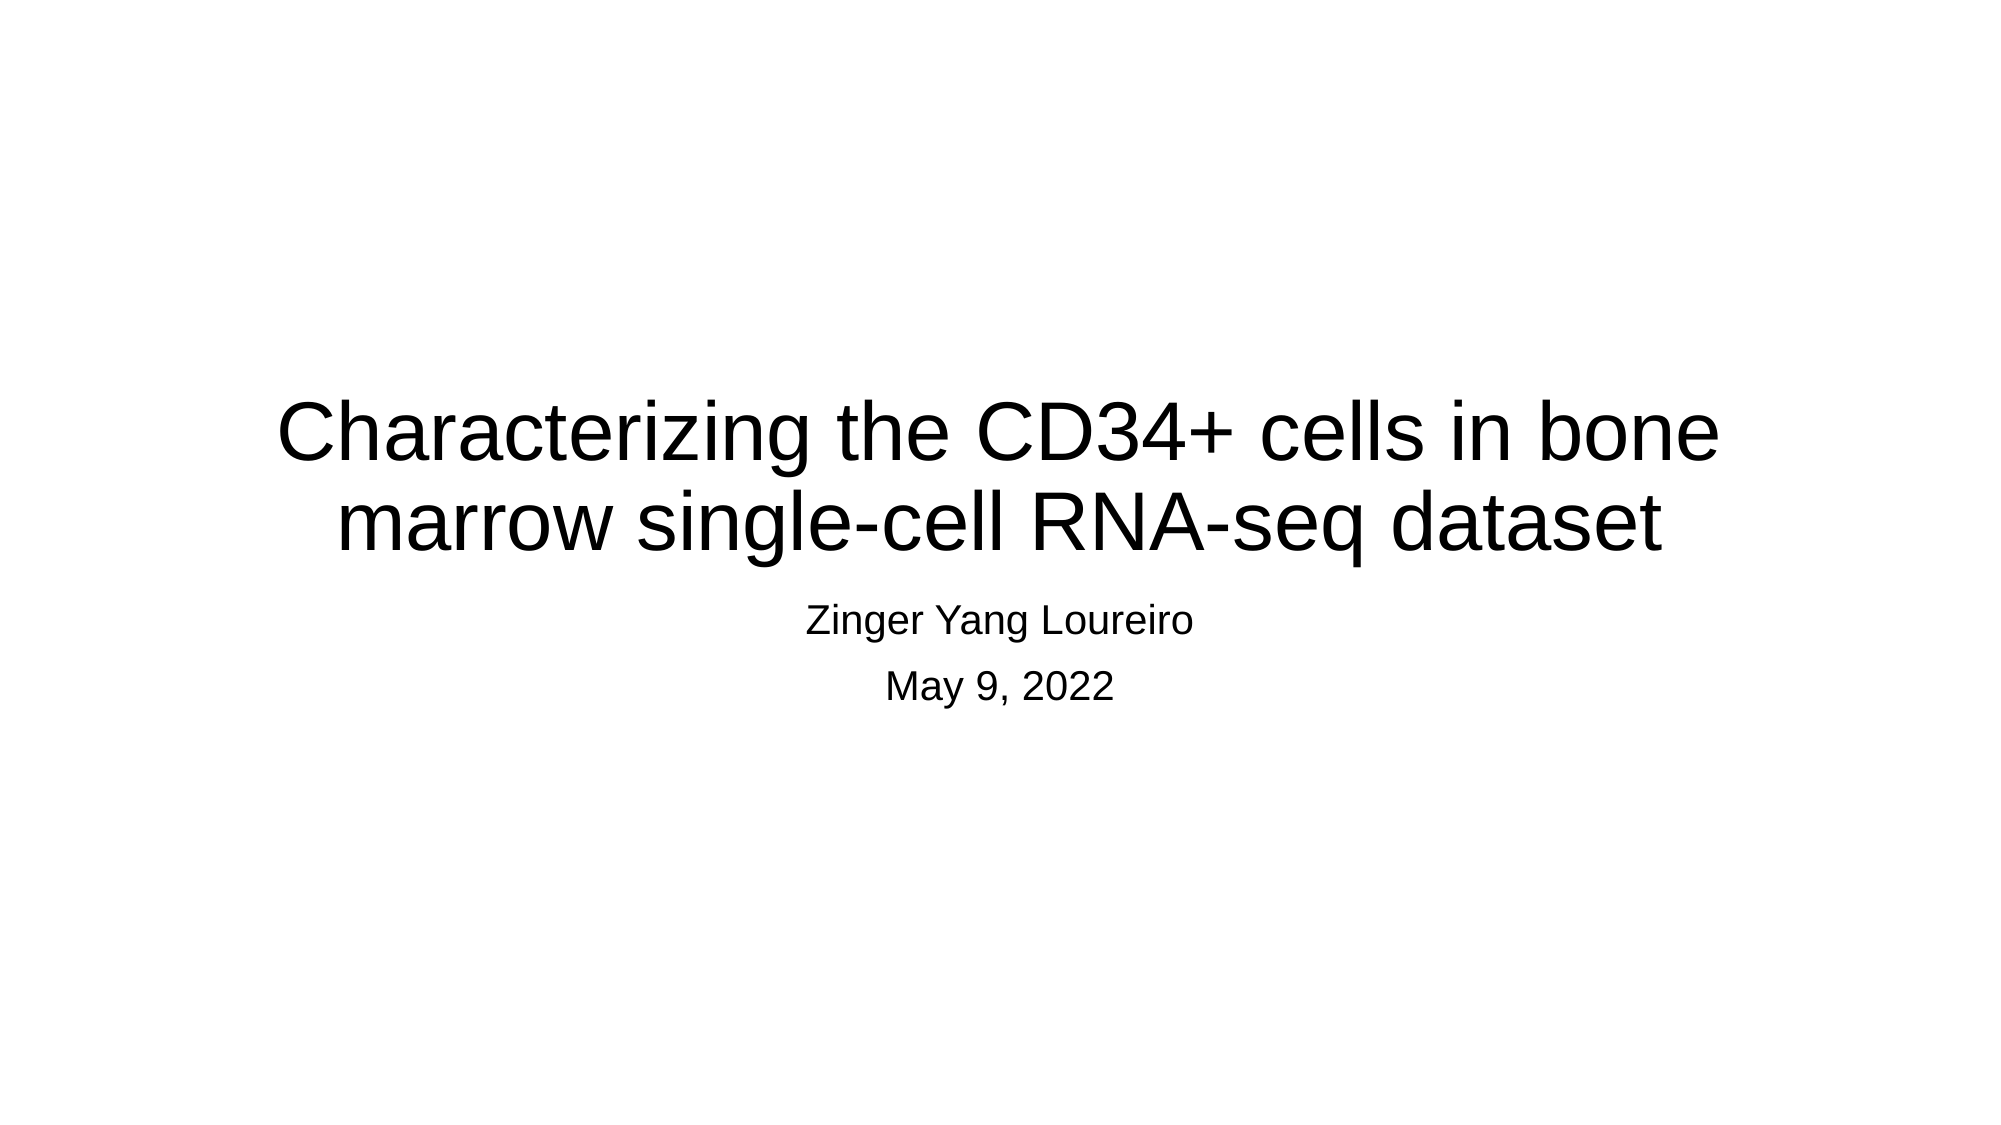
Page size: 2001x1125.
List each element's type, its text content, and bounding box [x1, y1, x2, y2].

title Characterizing the CD34+ cells in bone marrow single-cell RNA-seq dataset [249, 184, 1750, 576]
subtitle Zinger Yang Loureiro May 9, 2022 [249, 590, 1750, 863]
